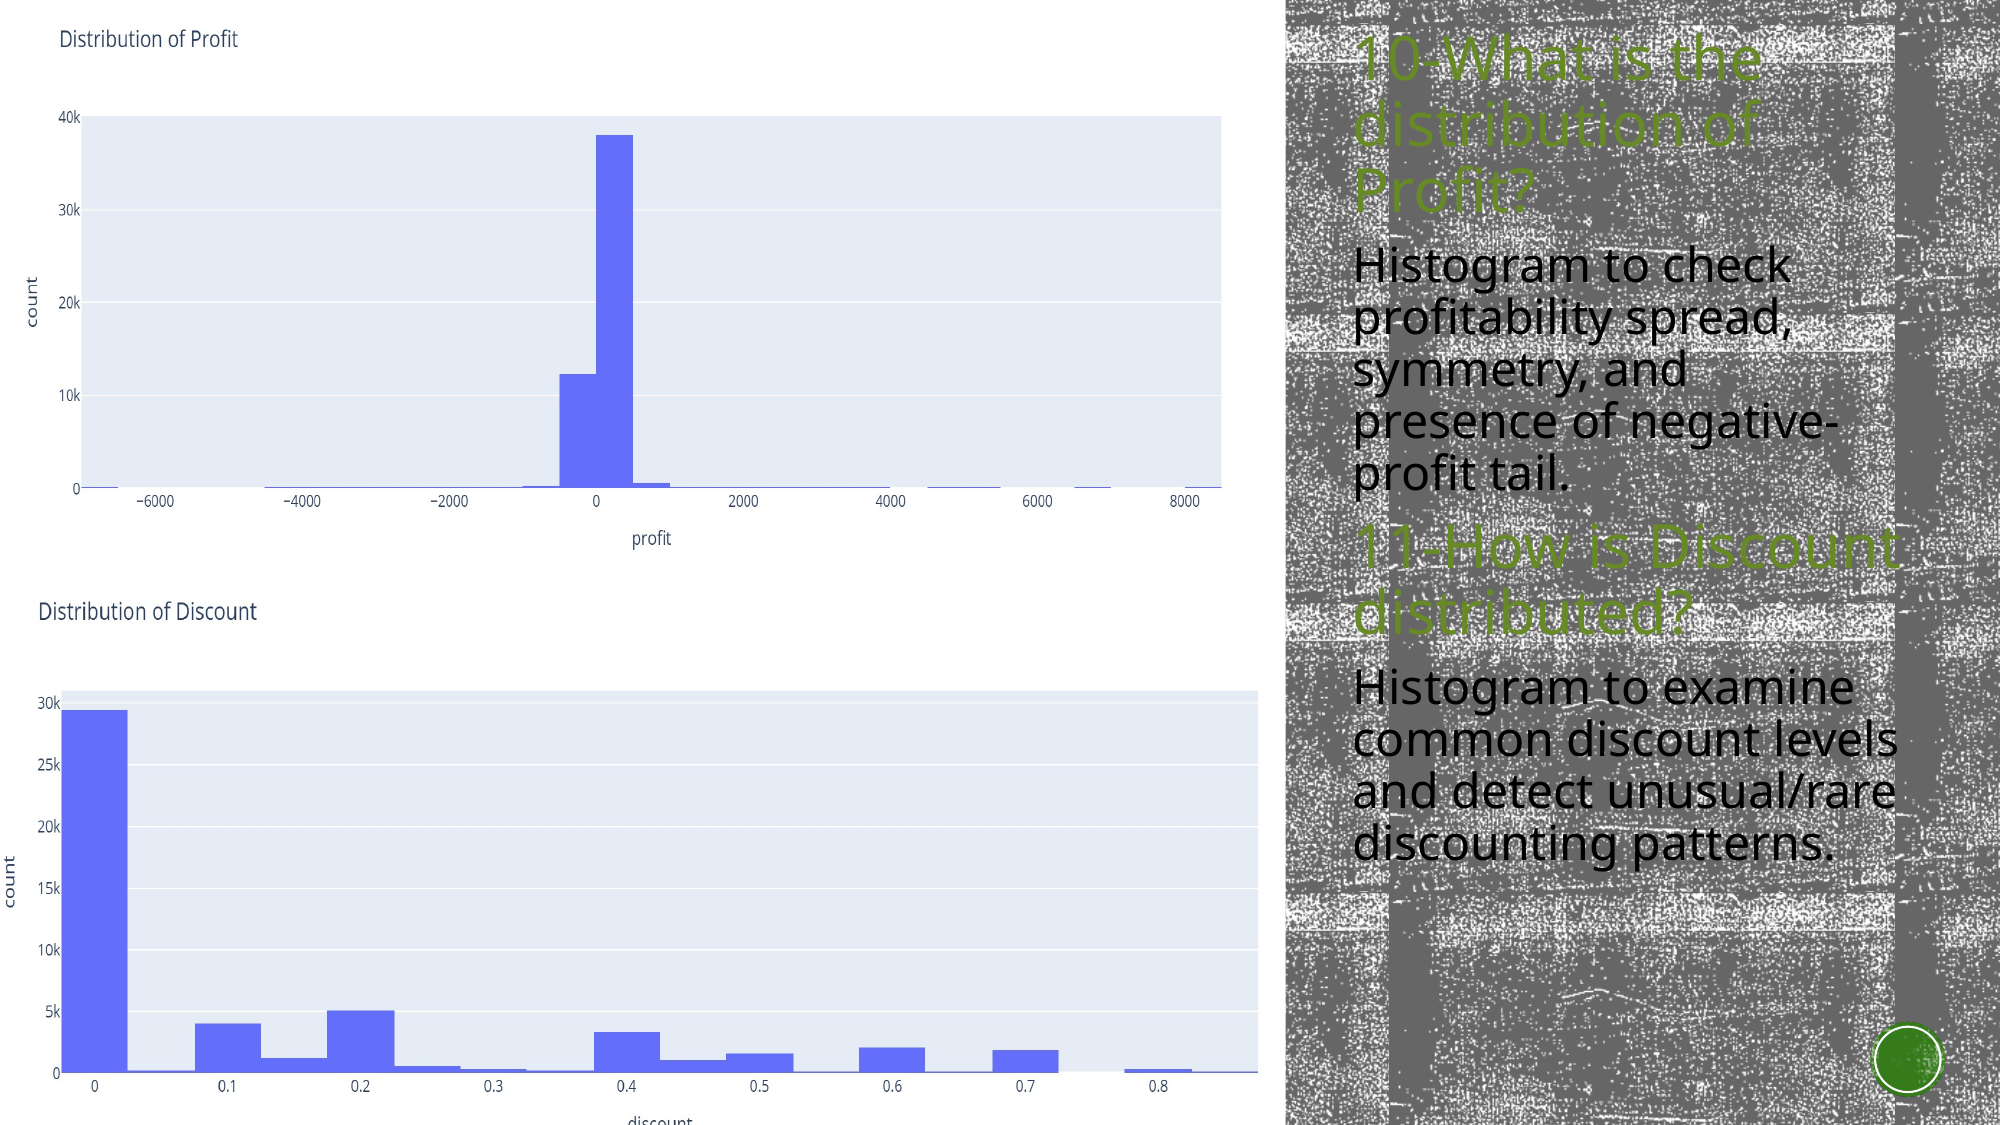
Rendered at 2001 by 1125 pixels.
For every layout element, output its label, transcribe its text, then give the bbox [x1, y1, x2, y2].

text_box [1872, 1024, 1943, 1096]
text_box [1284, 0, 2000, 1125]
picture [19, 0, 1233, 567]
picture [0, 568, 1281, 1125]
list 10-What is the distribution of Profit? Histogram to check profitability spread, symmetry, and presence of negative-profit tail. 11-How is Discount distributed? Histogram to examine common discount levels and detect unusual/rare discounting patterns. [1338, 20, 1920, 1013]
